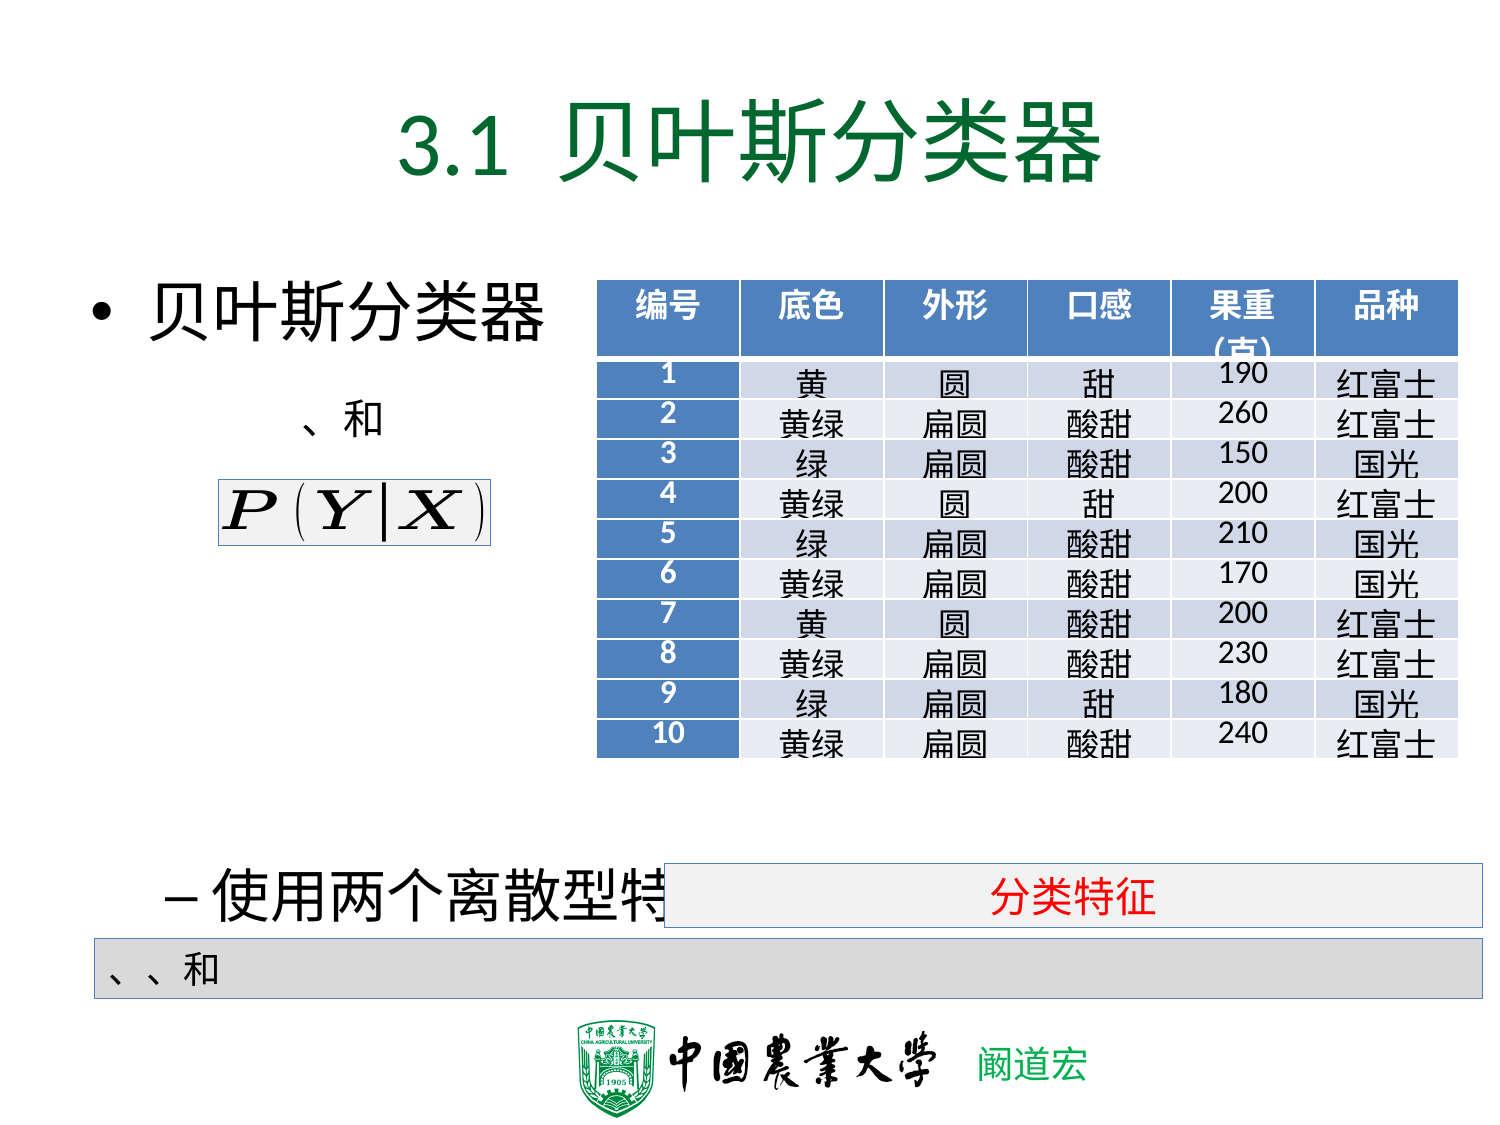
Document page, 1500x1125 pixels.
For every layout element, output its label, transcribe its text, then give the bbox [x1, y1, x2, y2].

table_cell 扁圆 [885, 640, 1027, 678]
table_cell 260 [1172, 400, 1314, 438]
table_cell 红富士 [1316, 362, 1458, 398]
table_cell 酸甜 [1028, 640, 1170, 678]
table_cell 4 [597, 480, 739, 518]
table_cell 酸甜 [1028, 560, 1170, 598]
table_cell 酸甜 [1028, 440, 1170, 478]
table_cell 黄绿 [741, 720, 883, 758]
table_cell 230 [1172, 640, 1314, 678]
table_cell 6 [597, 560, 739, 598]
table_cell 扁圆 [885, 720, 1027, 758]
table_cell 黄 [741, 362, 883, 398]
table_cell 9 [597, 680, 739, 718]
table_cell 2 [597, 400, 739, 438]
table_cell 黄 [741, 600, 883, 638]
table_cell 红富士 [1316, 640, 1458, 678]
table_header 果重（克） [1172, 280, 1314, 356]
table_cell 黄绿 [741, 400, 883, 438]
table_cell 1 [597, 362, 739, 398]
table_cell 国光 [1316, 520, 1458, 558]
table_cell 酸甜 [1028, 600, 1170, 638]
table_cell 国光 [1316, 680, 1458, 718]
table_cell 150 [1172, 440, 1314, 478]
table_cell 210 [1172, 520, 1314, 558]
table_cell 国光 [1316, 560, 1458, 598]
table_cell 扁圆 [885, 440, 1027, 478]
table_cell 扁圆 [885, 520, 1027, 558]
table_cell 甜 [1028, 480, 1170, 518]
table_cell 190 [1172, 362, 1314, 398]
table_cell 绿 [741, 520, 883, 558]
table_cell 8 [597, 640, 739, 678]
title 3.1 贝叶斯分类器 [75, 45, 1425, 233]
table_cell 200 [1172, 600, 1314, 638]
table_cell 甜 [1028, 362, 1170, 398]
table_cell 扁圆 [885, 680, 1027, 718]
table_cell 酸甜 [1028, 720, 1170, 758]
table_cell 黄绿 [741, 640, 883, 678]
table_cell 黄绿 [741, 480, 883, 518]
table_cell 5 [597, 520, 739, 558]
table_cell 圆 [885, 600, 1027, 638]
table_cell 圆 [885, 362, 1027, 398]
table_header 底色 [741, 280, 883, 356]
table_cell 7 [597, 600, 739, 638]
table_cell 绿 [741, 440, 883, 478]
table_cell 200 [1172, 480, 1314, 518]
table_cell 170 [1172, 560, 1314, 598]
table_cell 红富士 [1316, 720, 1458, 758]
table_cell 红富士 [1316, 600, 1458, 638]
table_cell 180 [1172, 680, 1314, 718]
list 贝叶斯分类器 使用两个离散型特征 口感和外形 [75, 262, 1425, 1005]
table_cell 黄绿 [741, 560, 883, 598]
table_cell 扁圆 [885, 560, 1027, 598]
table_cell 绿 [741, 680, 883, 718]
picture [573, 1016, 939, 1119]
table_cell 酸甜 [1028, 520, 1170, 558]
table_header 品种 [1316, 280, 1458, 356]
table_cell 扁圆 [885, 400, 1027, 438]
table_header 口感 [1028, 280, 1170, 356]
table_cell 红富士 [1316, 480, 1458, 518]
table_cell 圆 [885, 480, 1027, 518]
table_cell 国光 [1316, 440, 1458, 478]
table_cell 10 [597, 720, 739, 758]
table_header 外形 [885, 280, 1027, 356]
table_cell 红富士 [1316, 400, 1458, 438]
table_cell 240 [1172, 720, 1314, 758]
table_cell 甜 [1028, 680, 1170, 718]
table_cell 酸甜 [1028, 400, 1170, 438]
table_cell 3 [597, 440, 739, 478]
table_header 编号 [597, 280, 739, 356]
